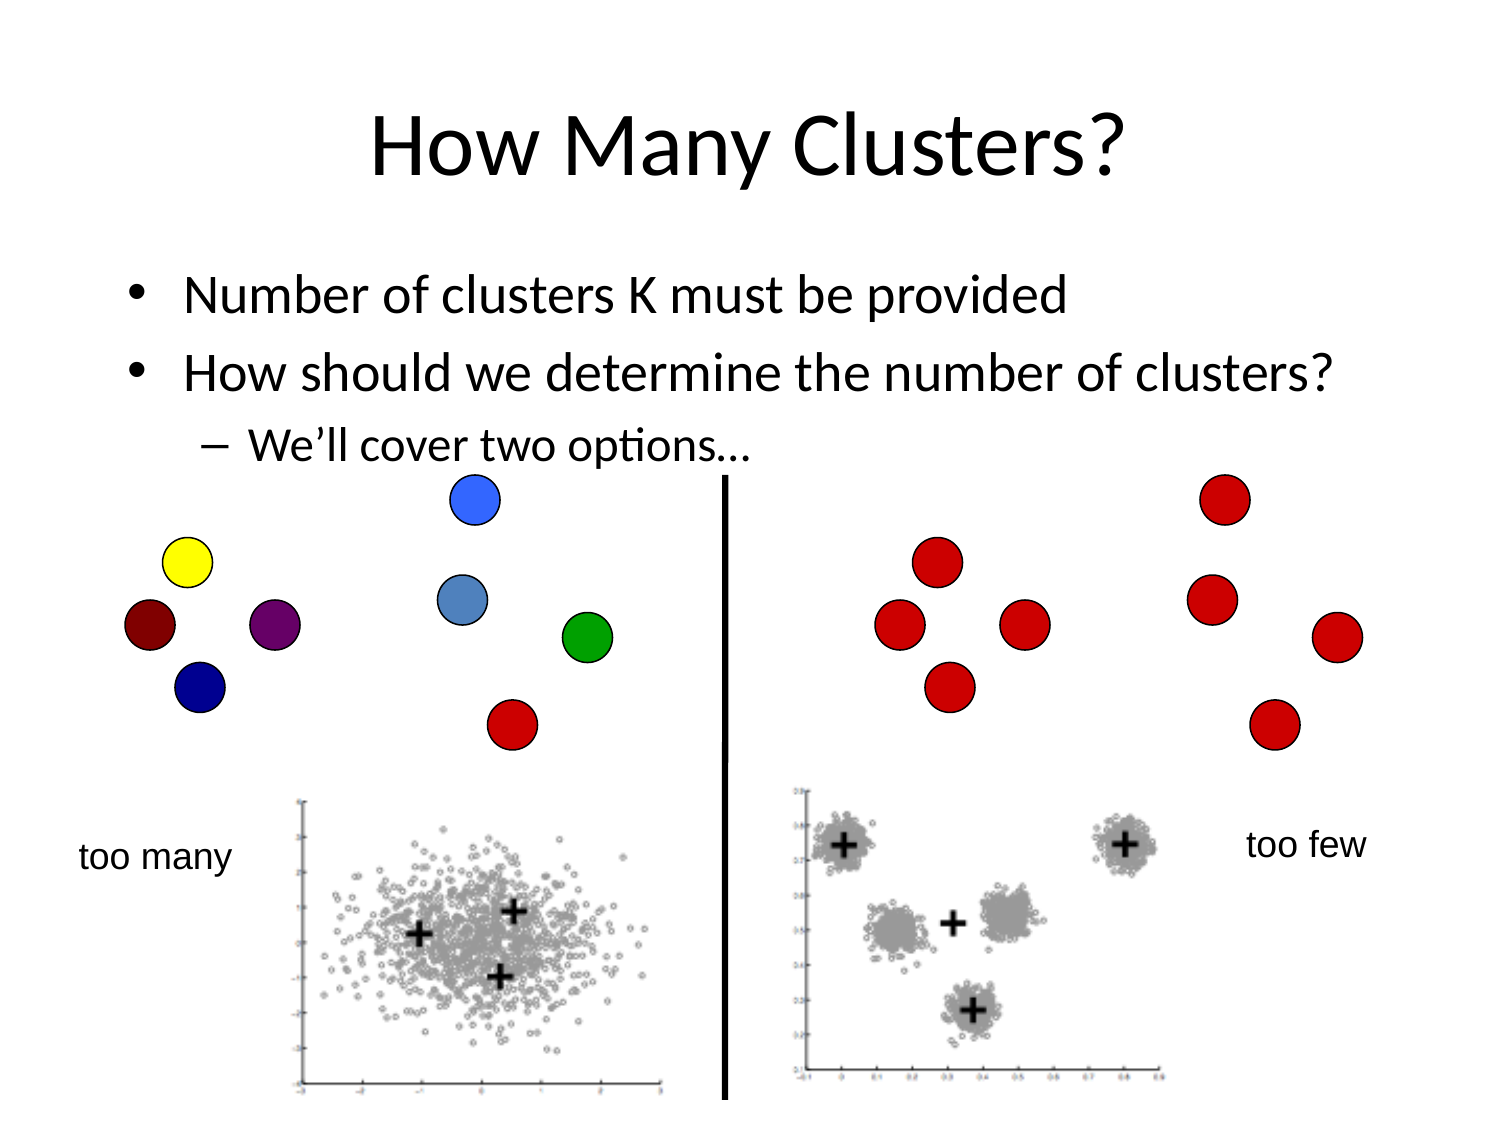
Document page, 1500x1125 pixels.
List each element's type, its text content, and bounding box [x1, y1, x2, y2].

text_box [999, 600, 1051, 651]
text_box [1312, 612, 1363, 663]
text_box [562, 612, 613, 663]
picture [287, 774, 680, 1103]
text_box [487, 699, 538, 750]
text_box [1200, 474, 1251, 526]
text_box [125, 600, 176, 651]
text_box [1250, 699, 1301, 750]
text_box [875, 600, 926, 651]
list Number of clusters K must be provided How should we determine the number of clusters? We’ll cover two options… [112, 249, 1388, 500]
text_box [450, 474, 501, 526]
text_box [162, 537, 213, 588]
text_box too many [63, 824, 248, 885]
text_box [437, 575, 488, 626]
title How Many Clusters? [75, 45, 1425, 233]
text_box [174, 662, 226, 713]
text_box [1187, 575, 1238, 626]
text_box [249, 600, 301, 651]
picture [774, 774, 1199, 1088]
text_box [924, 662, 976, 713]
text_box too few [1231, 812, 1382, 873]
text_box [912, 537, 963, 588]
